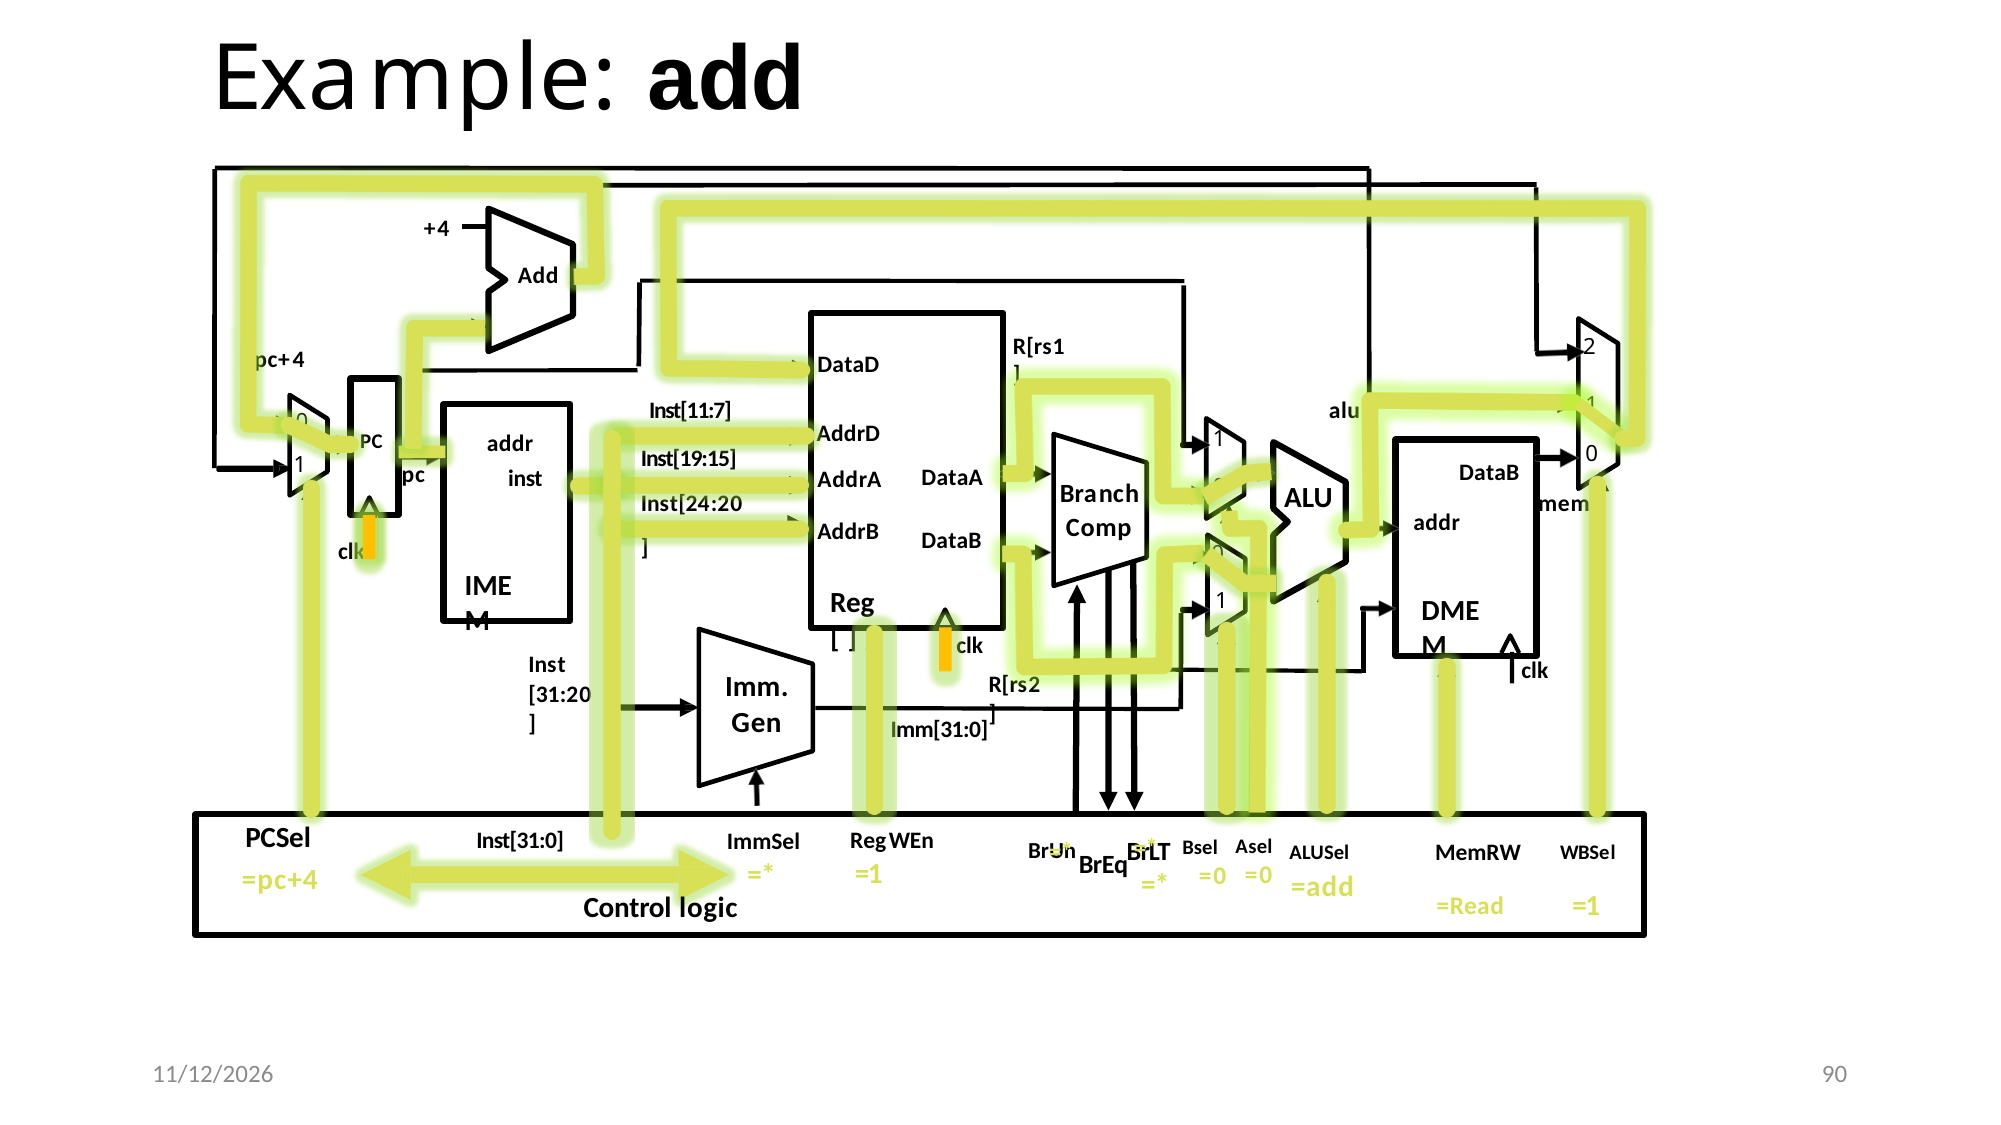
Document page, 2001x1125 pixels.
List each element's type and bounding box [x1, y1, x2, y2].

slide_number [137, 1042, 588, 1103]
title [209, 0, 984, 168]
slide_number [1412, 1042, 1863, 1103]
text_box [191, 159, 1661, 940]
